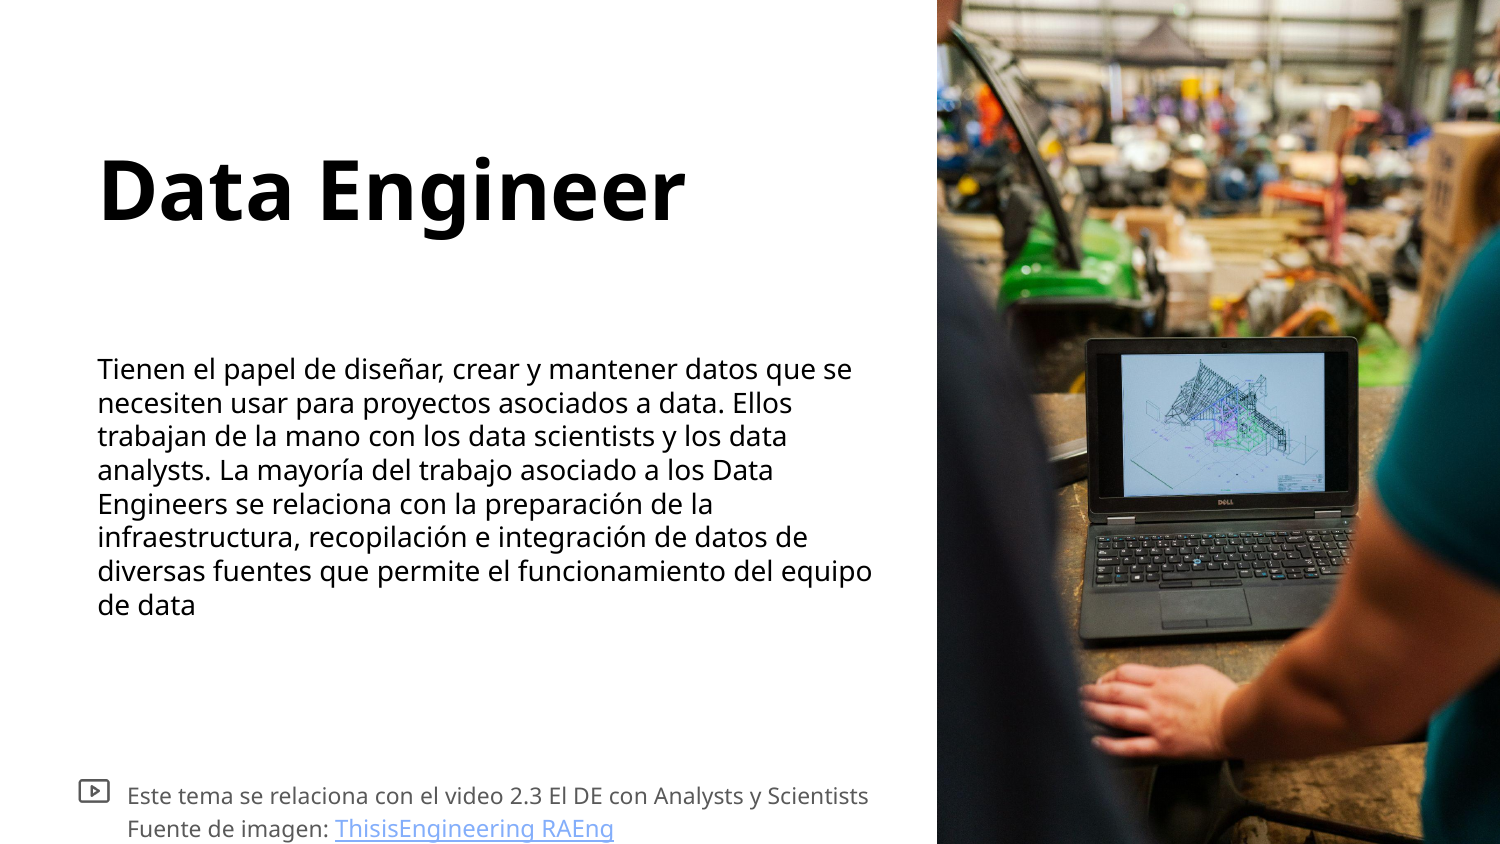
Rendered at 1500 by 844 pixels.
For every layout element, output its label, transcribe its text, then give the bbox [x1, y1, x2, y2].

text_box Tienen el papel de diseñar, crear y mantener datos que se necesiten usar para proyectos asociados a data. Ellos trabajan de la mano con los data scientists y los data analysts. La mayoría del trabajo asociado a los Data Engineers se relaciona con la preparación de la infraestructura, recopilación e integración de datos de diversas fuentes que permite el funcionamiento del equipo de data [82, 336, 901, 636]
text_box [74, 762, 931, 844]
text_box Data Engineer [82, 133, 901, 254]
picture [936, 0, 1500, 844]
